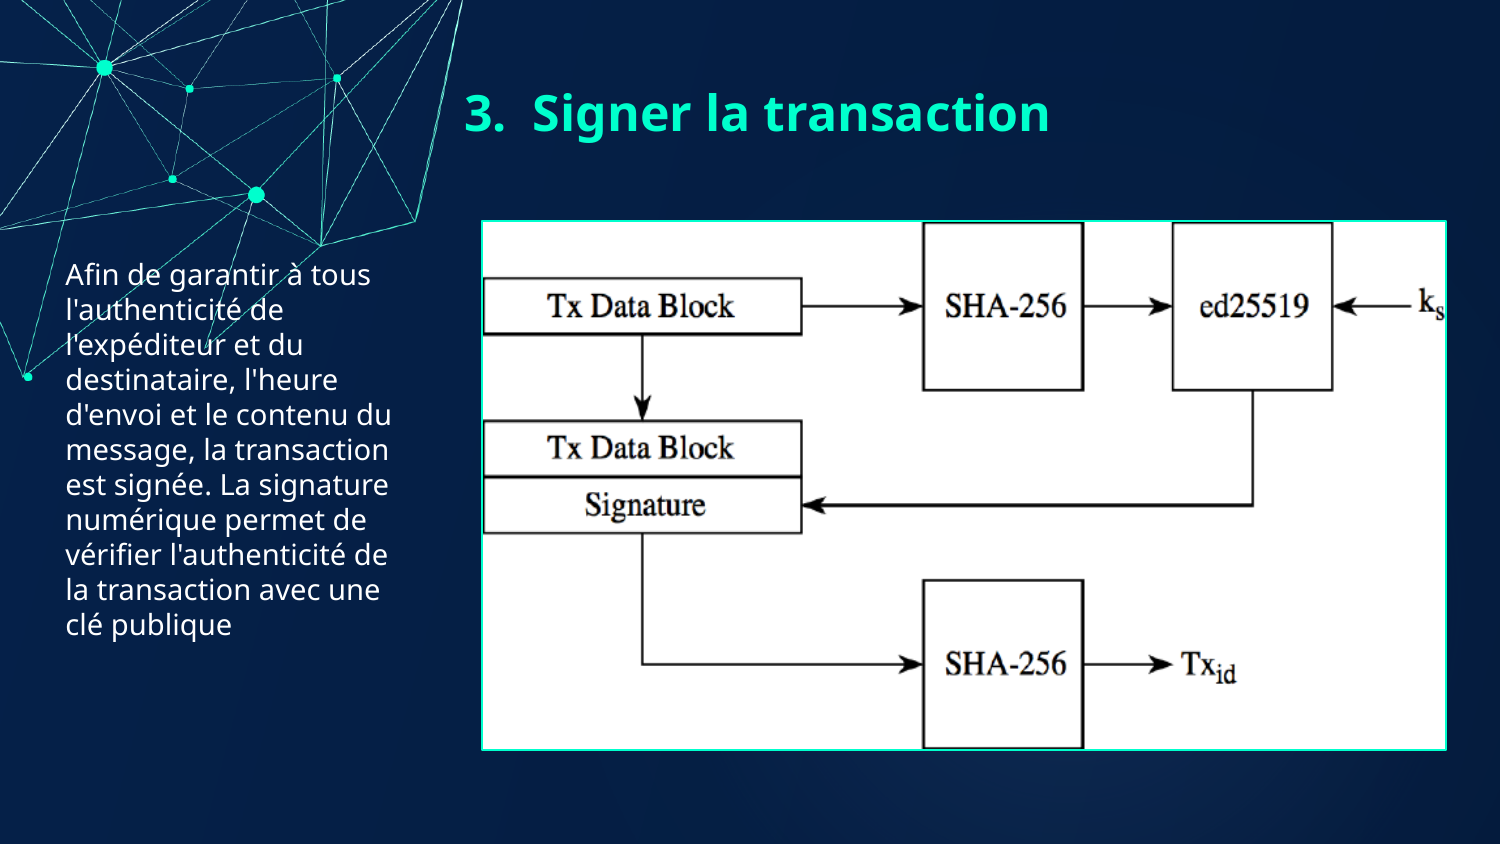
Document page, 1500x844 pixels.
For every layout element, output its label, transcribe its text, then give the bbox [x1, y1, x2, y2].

text_box Afin de garantir à tous l'authenticité de l'expéditeur et du destinataire, l'heure d'envoi et le contenu du message, la transaction est signée. La signature numérique permet de vérifier l'authenticité de la transaction avec une clé publique [50, 241, 424, 656]
title 3. Signer la transaction [449, 66, 1377, 222]
picture [0, 0, 1500, 844]
